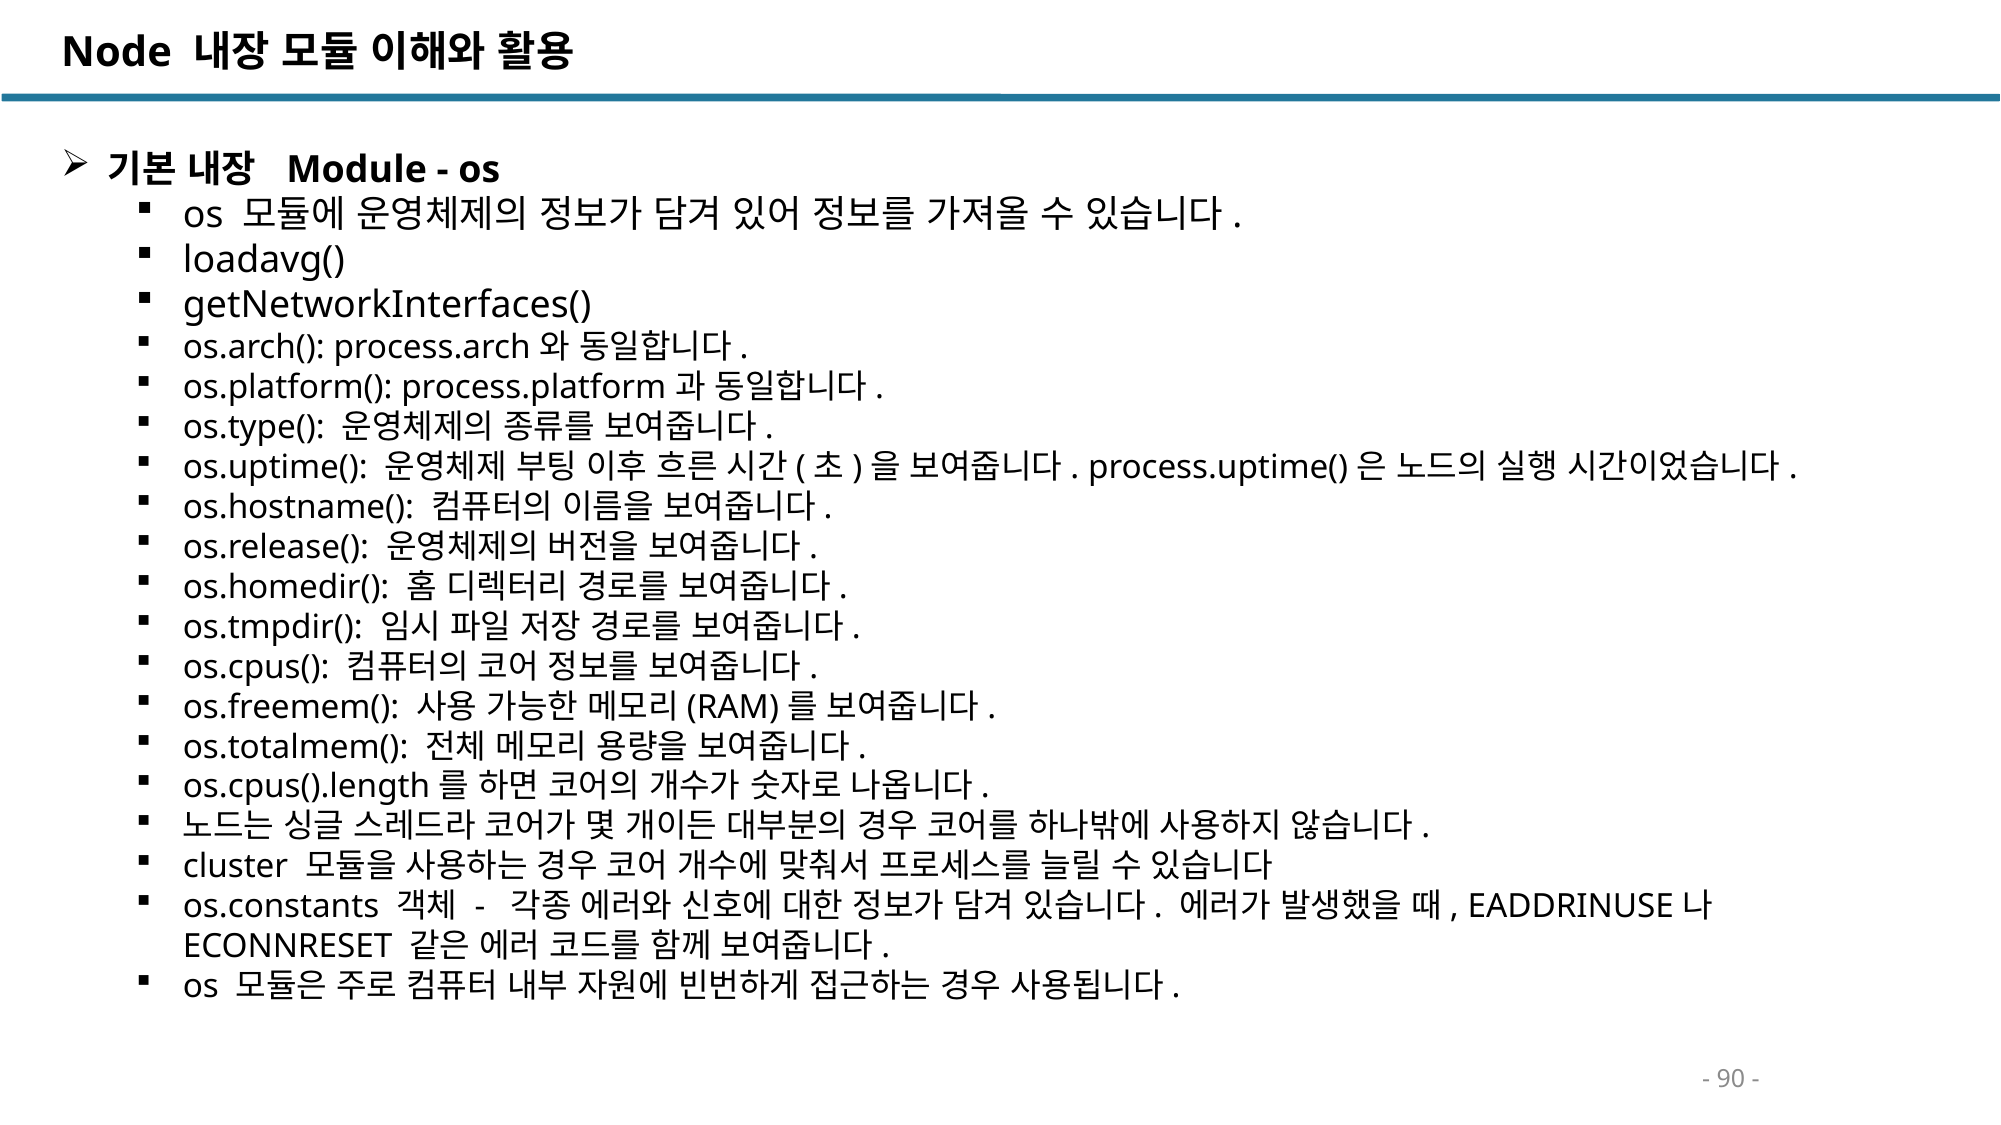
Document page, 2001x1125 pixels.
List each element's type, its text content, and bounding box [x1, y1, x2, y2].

slide_number - 90 - [1500, 1061, 1968, 1097]
text_box 기본 내장 Module - os os 모듈에 운영체제의 정보가 담겨 있어 정보를 가져올 수 있습니다. loadavg() getNetworkInterfaces() os.arch(): process.arch와 동일합니다. os.platform(): process.platform과 동일합니다. os.type(): 운영체제의 종류를 보여줍니다. os.uptime(): 운영체제 부팅 이후 흐른 시간(초)을 보여줍니다. process.uptime()은 노드의 실행 시간이었습니다. os.hostname(): 컴퓨터의 이름을 보여줍니다. os.release(): 운영체제의 버전을 보여줍니다. os.homedir(): 홈 디렉터리 경로를 보여줍니다. os.tmpdir(): 임시 파일 저장 경로를 보여줍니다. os.cpus(): 컴퓨터의 코어 정보를 보여줍니다. os.freemem(): 사용 가능한 메모리(RAM)를 보여줍니다. os.totalmem(): 전체 메모리 용량을 보여줍니다. os.cpus().length를 하면 코어의 개수가 숫자로 나옵니다. 노드는 싱글 스레드라 코어가 몇 개이든 대부분의 경우 코어를 하나밖에 사용하지 않습니다. cluster 모듈을 사용하는 경우 코어 개수에 맞춰서 프로세스를 늘릴 수 있습니다 os.constants 객체 - 각종 에러와 신호에 대한 정보가 담겨 있습니다. 에러가 발생했을 때, EADDRINUSE나 ECONNRESET 같은 에러 코드를 함께 보여줍니다. os 모듈은 주로 컴퓨터 내부 자원에 빈번하게 접근하는 경우 사용됩니다. [46, 138, 1922, 1012]
text_box Node 내장 모듈 이해와 활용 [46, 23, 1232, 95]
